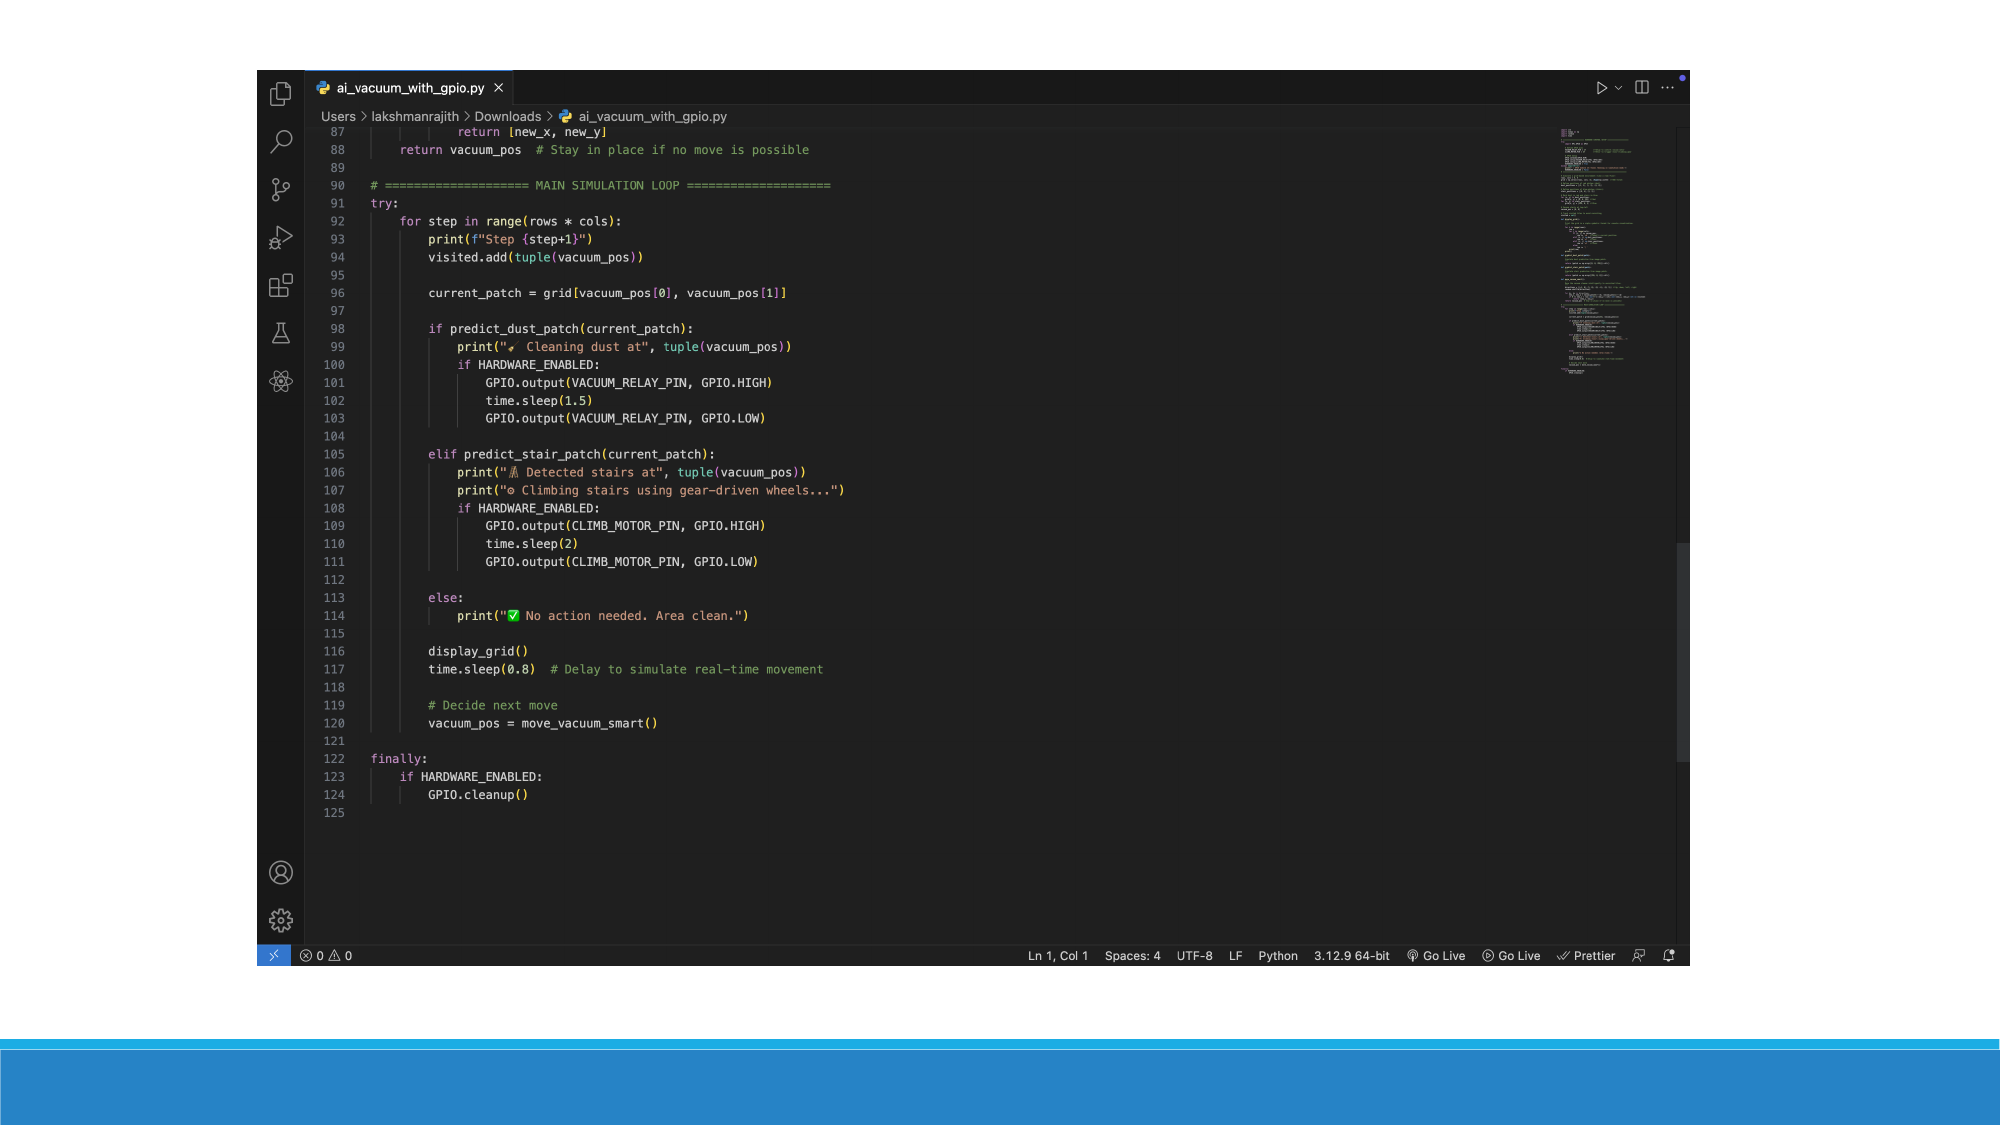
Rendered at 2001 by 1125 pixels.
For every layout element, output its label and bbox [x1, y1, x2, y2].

picture [256, 69, 1690, 967]
